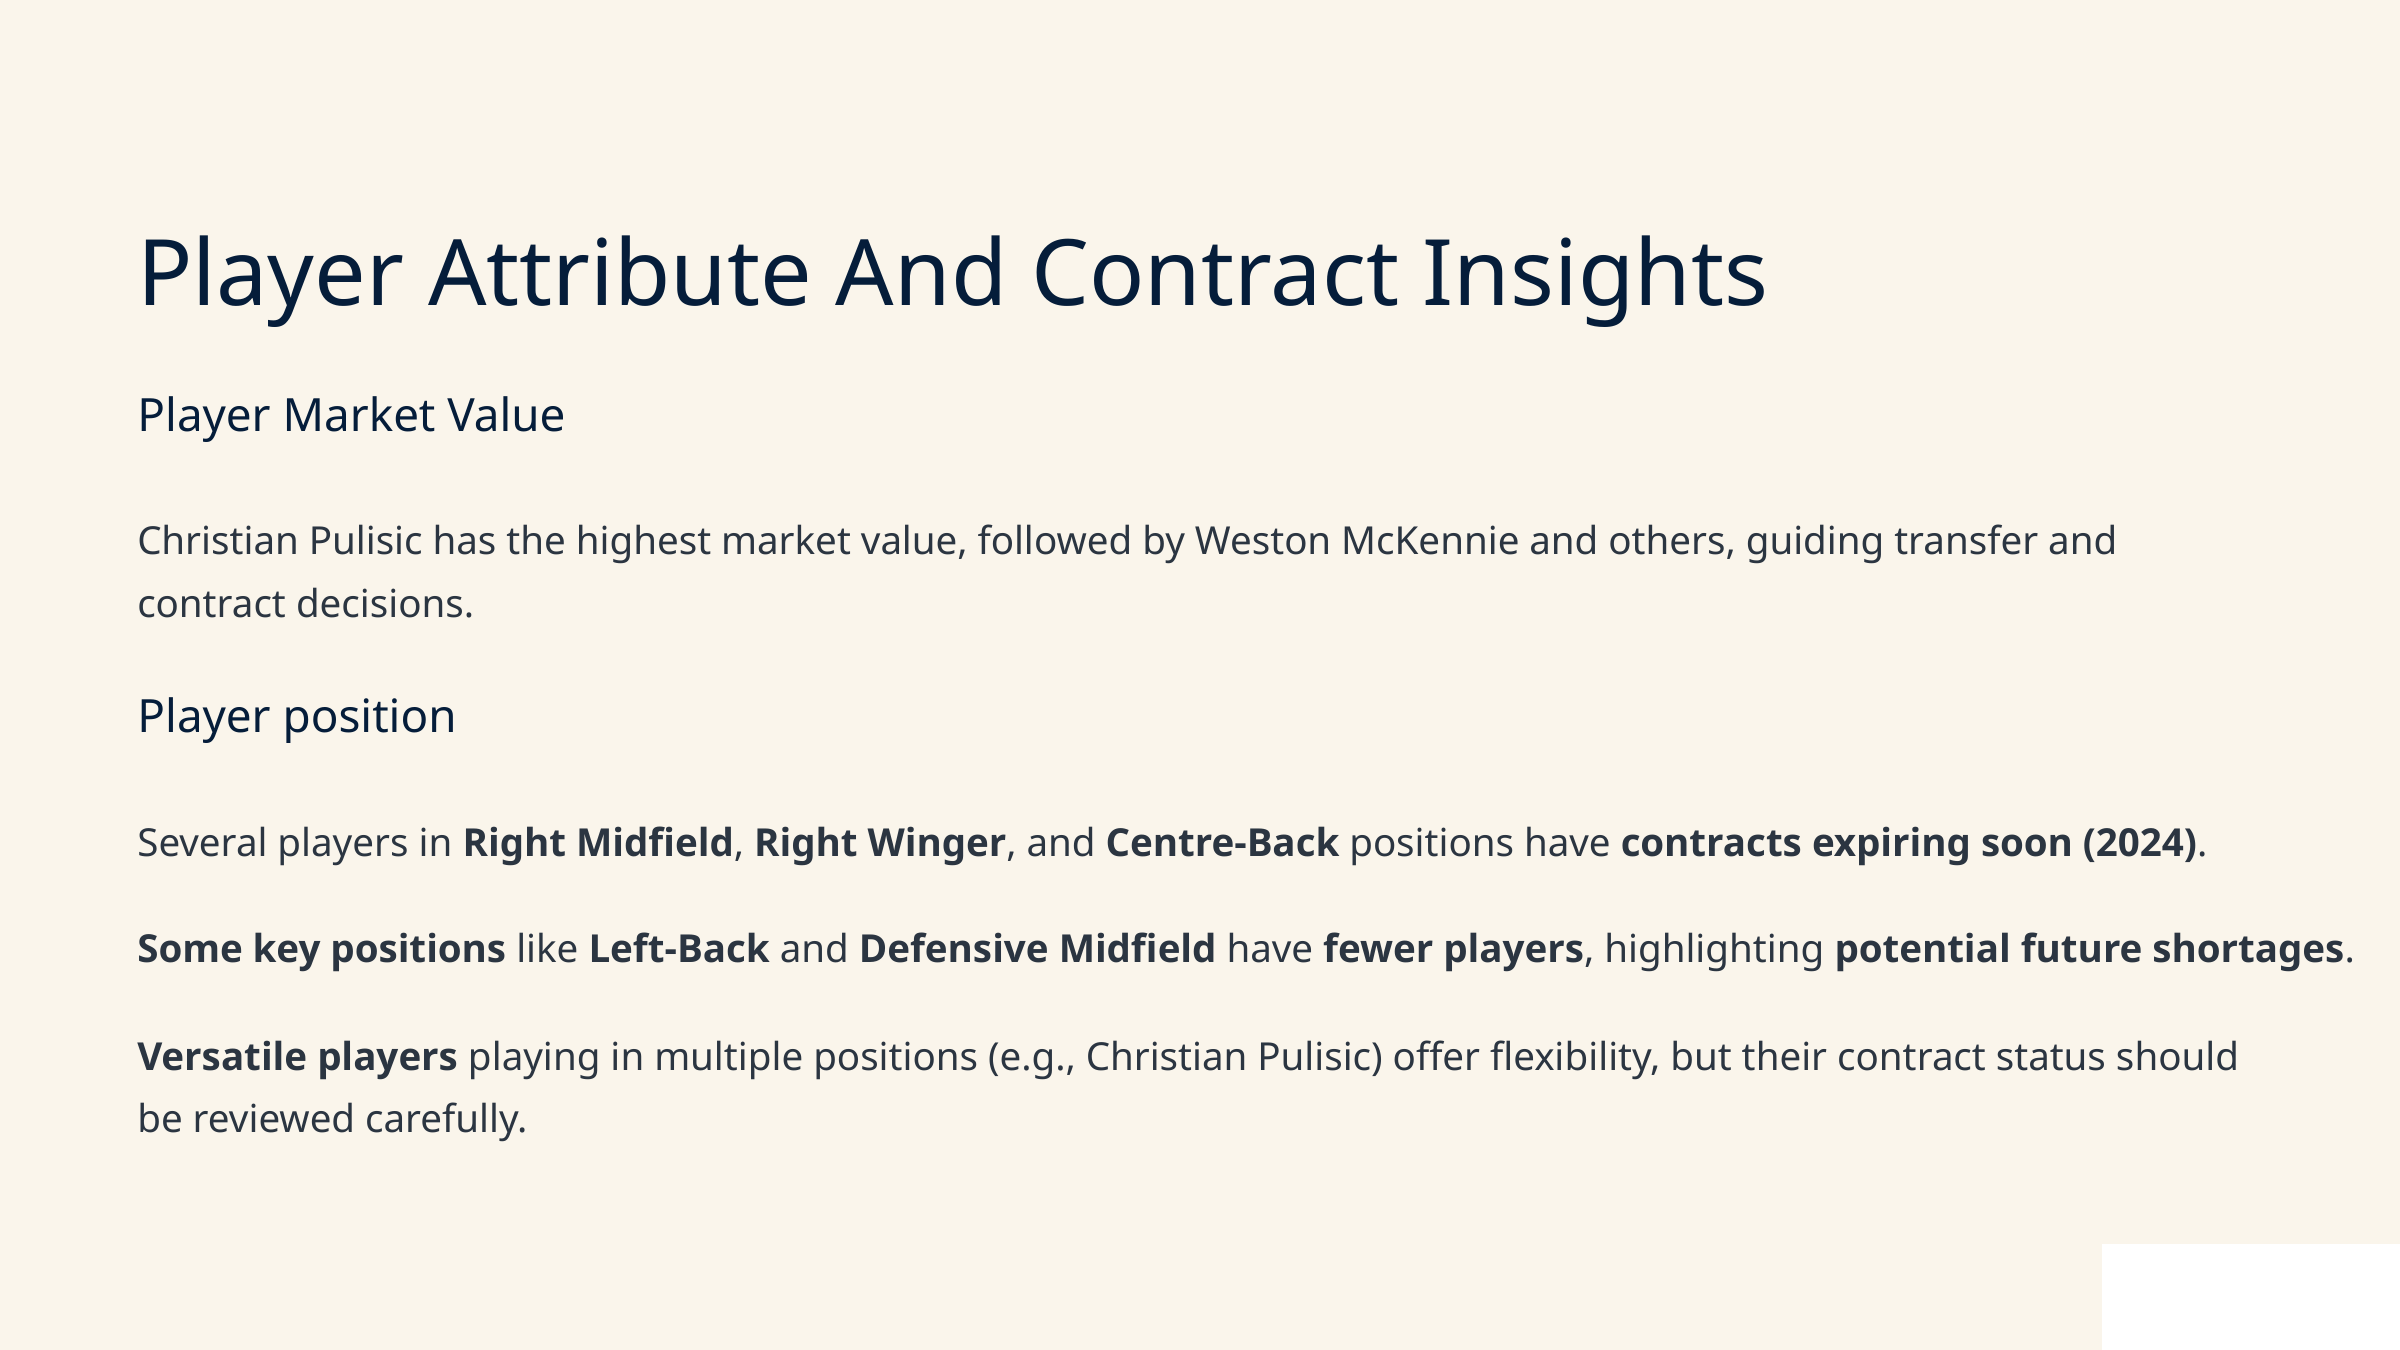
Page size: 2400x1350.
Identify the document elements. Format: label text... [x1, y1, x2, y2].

text_box [2102, 1244, 2400, 1350]
text_box Versatile players playing in multiple positions (e.g., Christian Pulisic) offer flexibility, but their contract status should be reviewed carefully. [137, 1015, 2263, 1141]
text_box Christian Pulisic has the highest market value, followed by Weston McKennie and others, guiding transfer and contract decisions. [137, 500, 2263, 626]
text_box Player Market Value [137, 383, 600, 442]
text_box Player Attribute And Contract Insights [137, 208, 1798, 325]
text_box Some key positions like Left-Back and Defensive Midfield have fewer players, highlighting potential future shortages. [137, 908, 2263, 971]
text_box Several players in Right Midfield, Right Winger, and Centre-Back positions have contracts expiring soon (2024). [137, 801, 2263, 864]
text_box Player position [137, 684, 600, 743]
